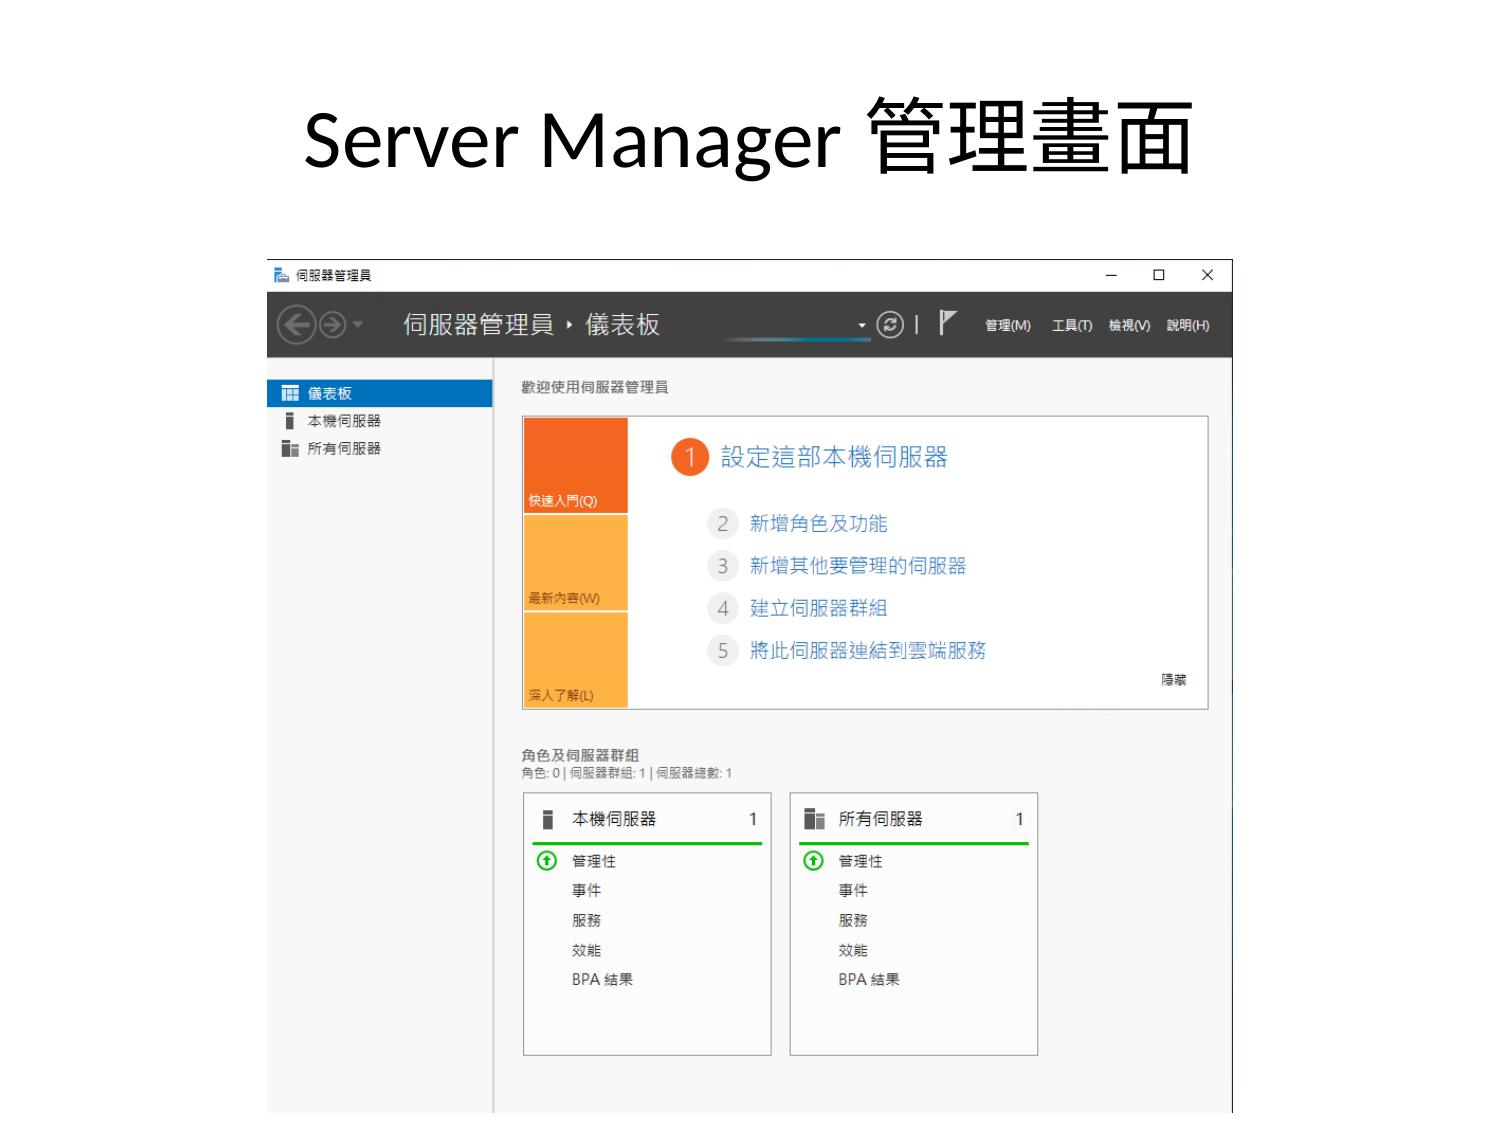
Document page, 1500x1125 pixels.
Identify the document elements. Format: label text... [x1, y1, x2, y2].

text_box Server Manager管理畫面 [288, 76, 1212, 192]
picture [267, 259, 1233, 1113]
